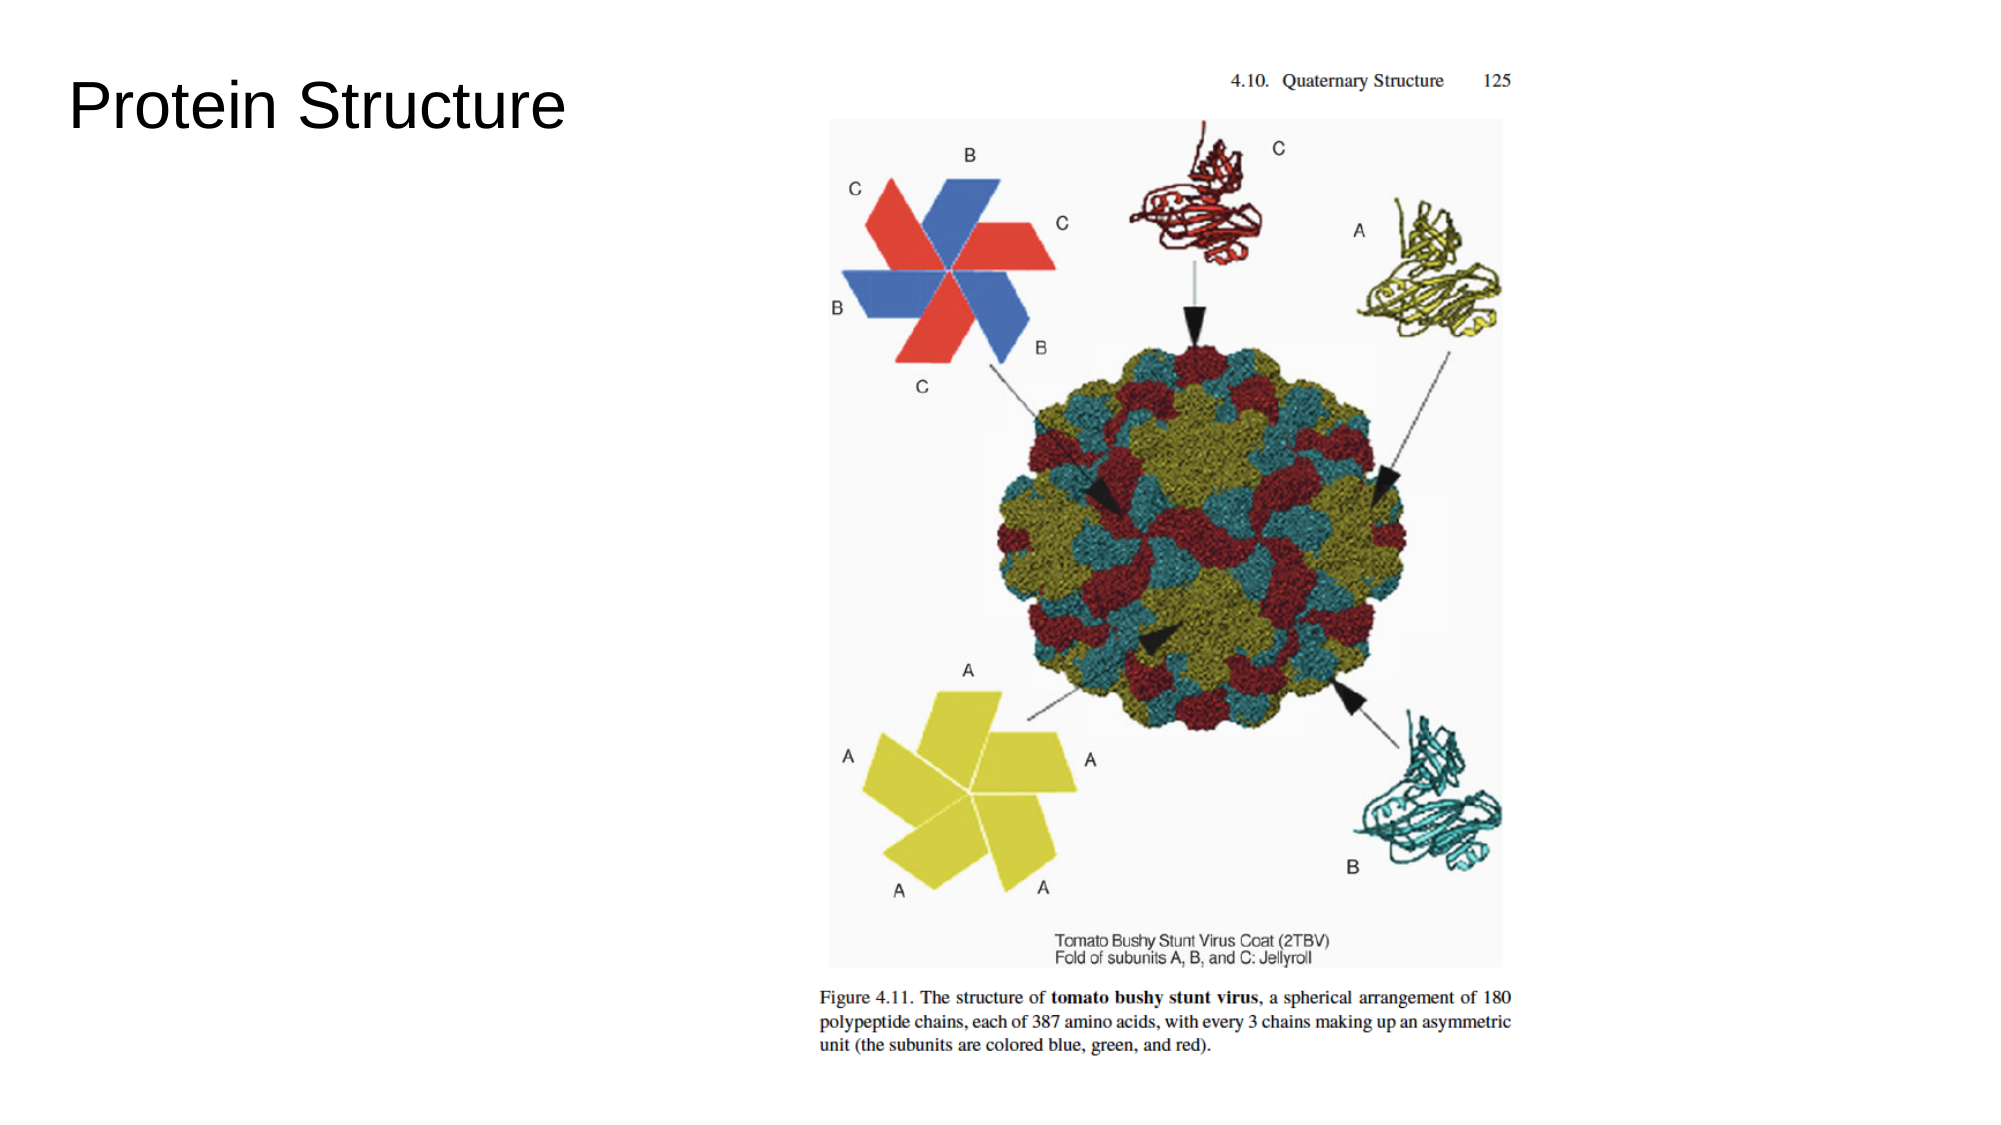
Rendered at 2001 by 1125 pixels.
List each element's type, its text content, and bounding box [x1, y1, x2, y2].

picture [785, 51, 1548, 1074]
text_box Protein Structure [53, 54, 611, 150]
